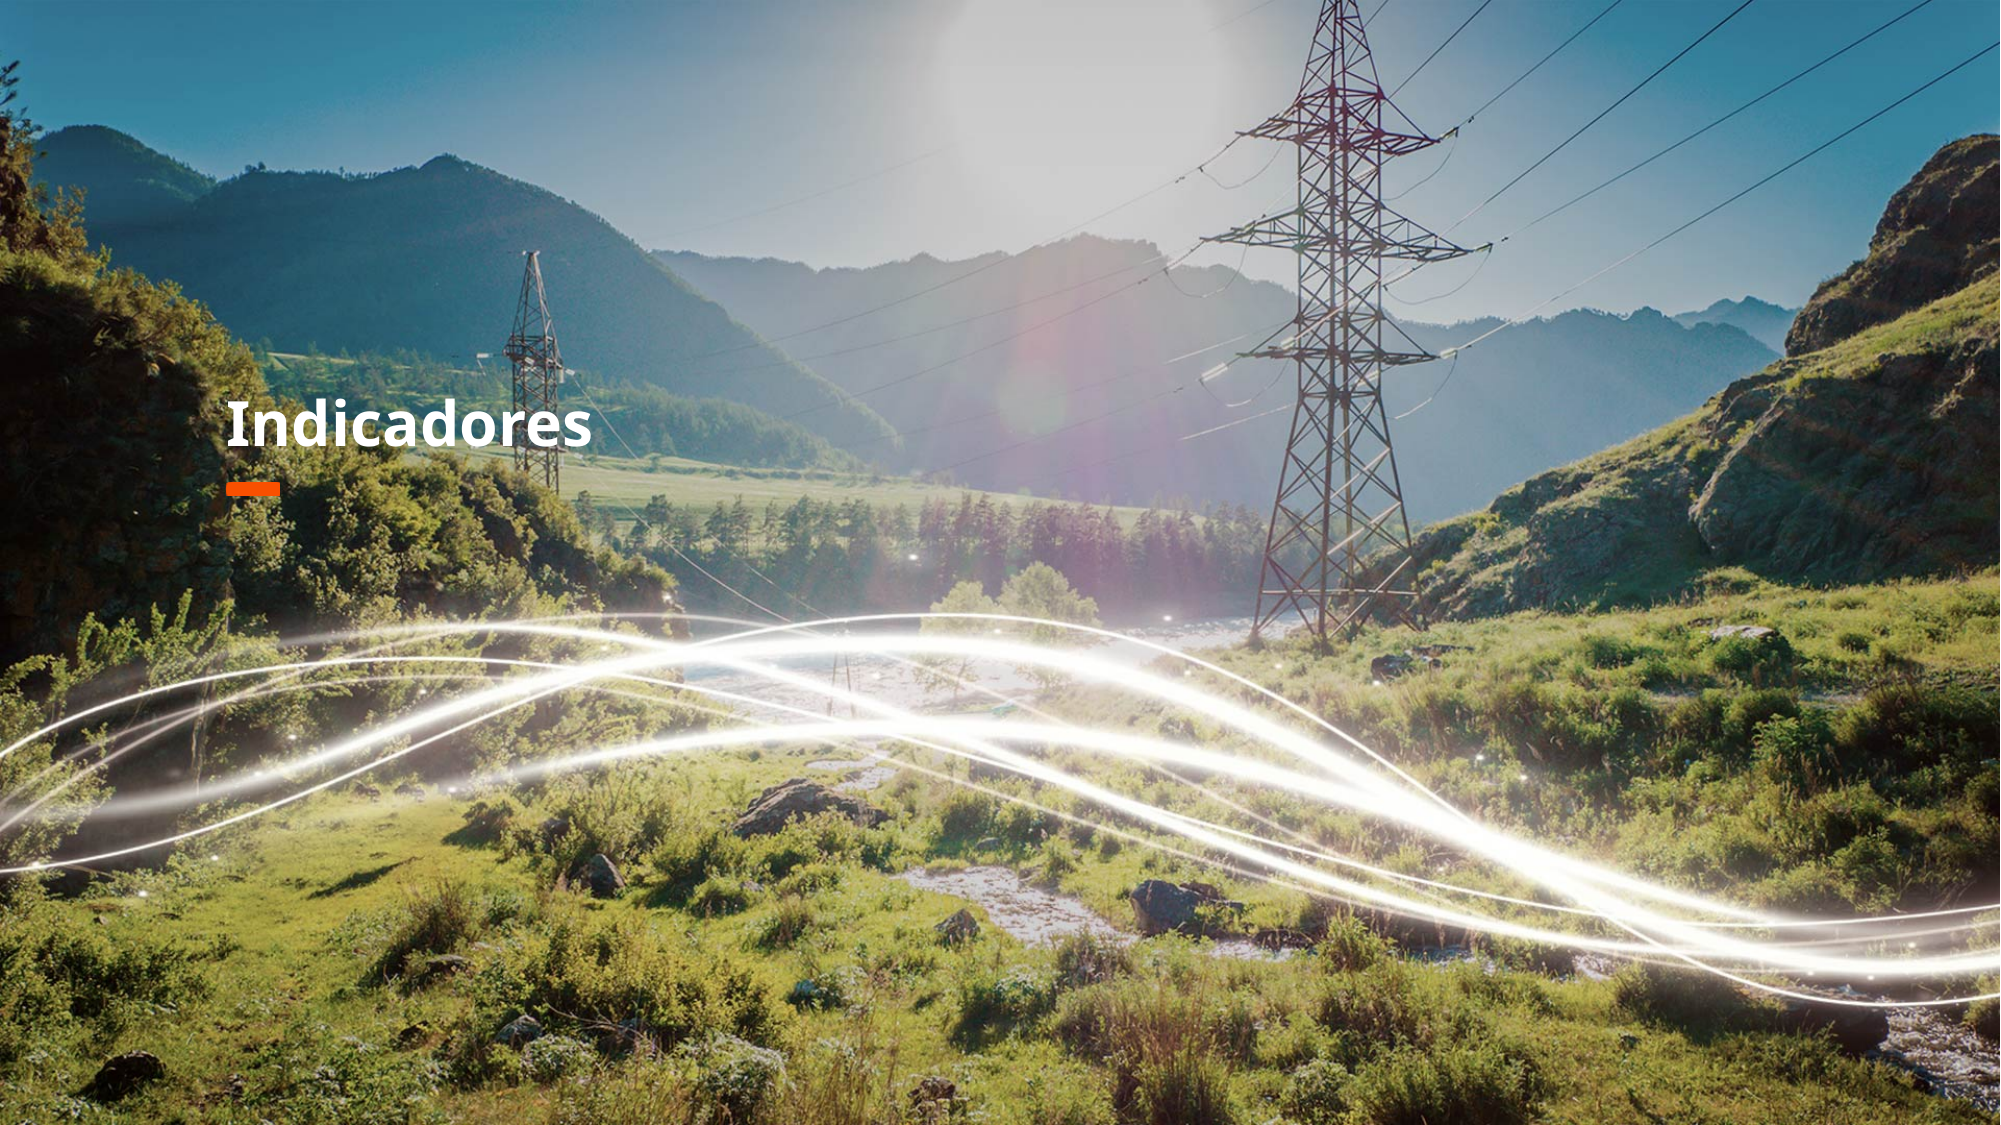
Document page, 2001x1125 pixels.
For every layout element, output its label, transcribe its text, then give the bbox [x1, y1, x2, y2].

title Indicadores [211, 194, 1109, 468]
picture [0, 0, 2000, 1125]
